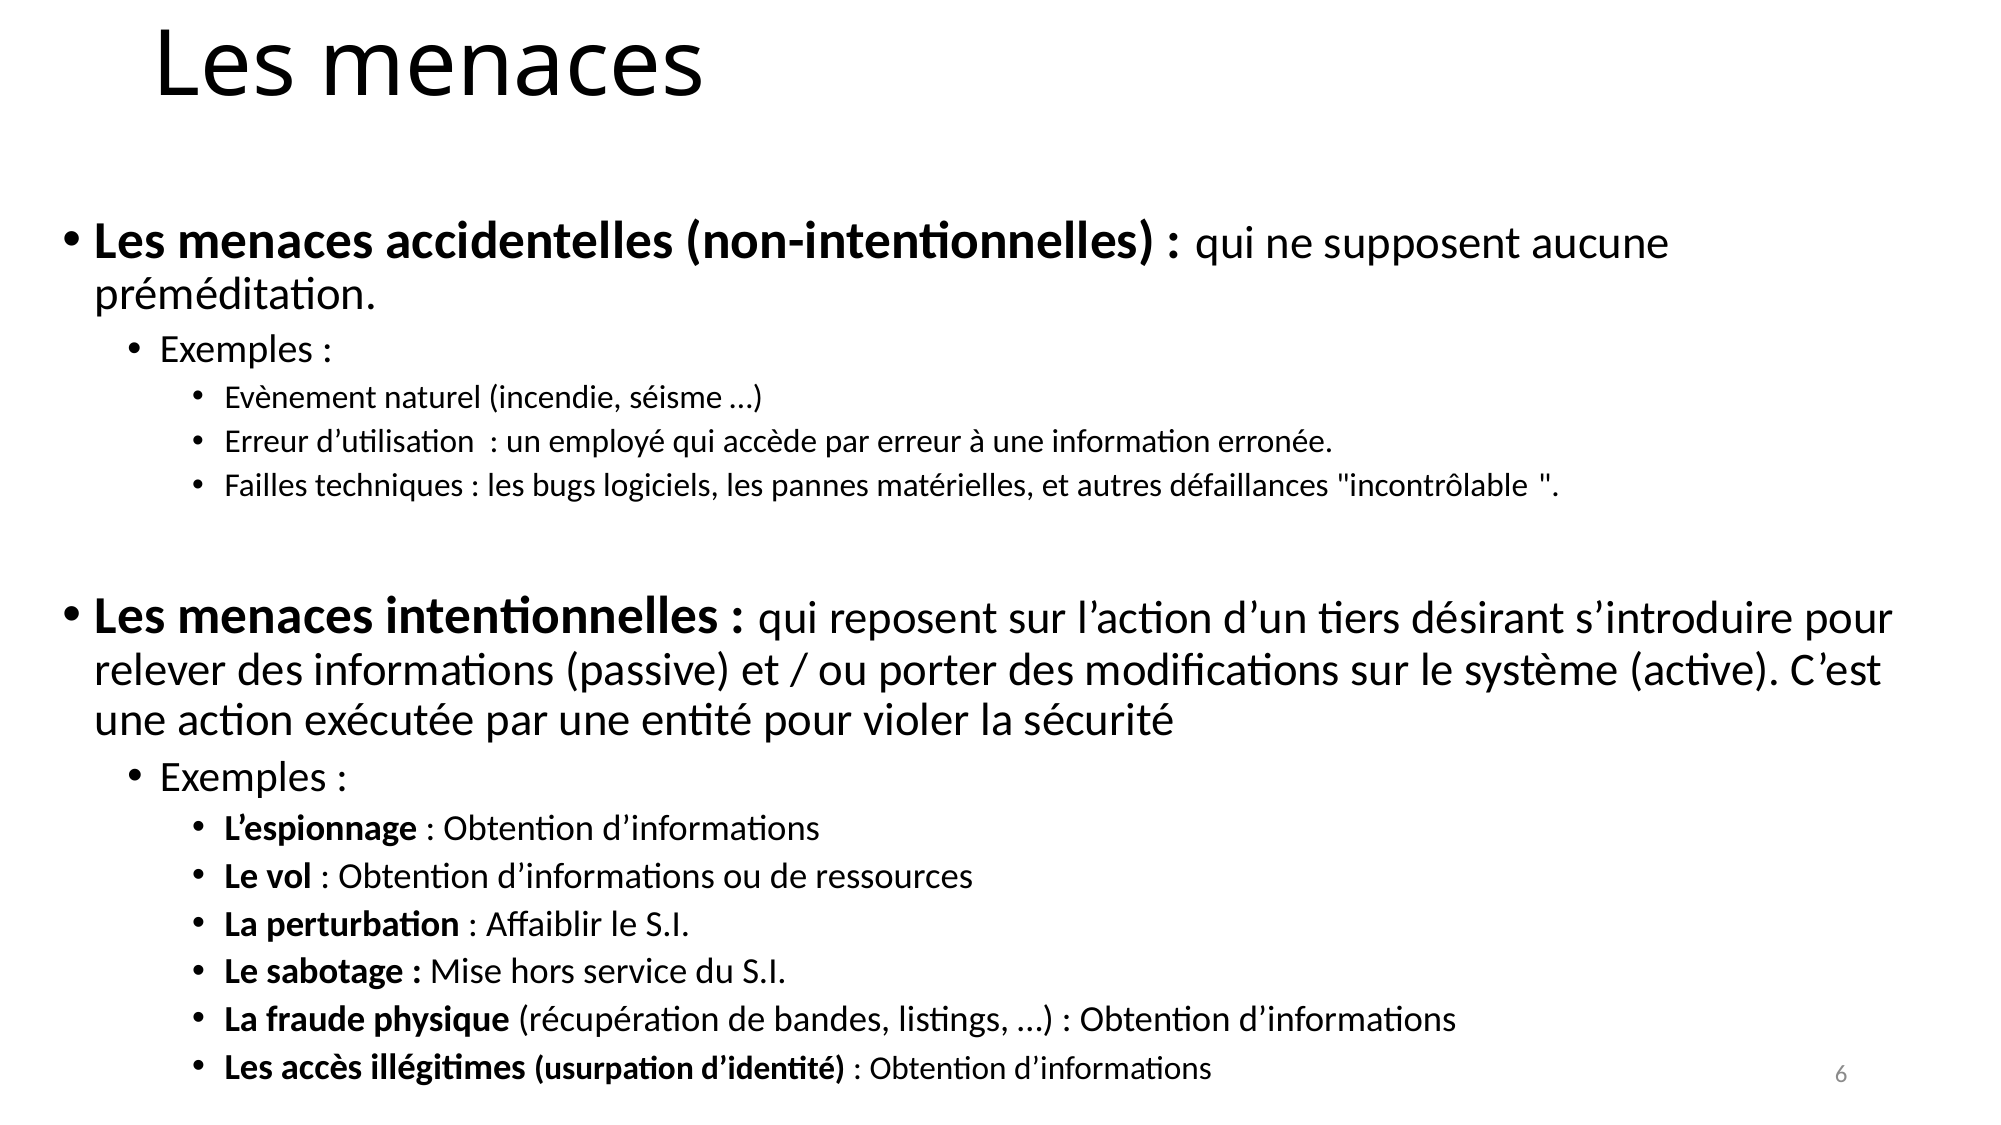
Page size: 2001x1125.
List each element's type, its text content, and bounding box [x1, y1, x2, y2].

list Les menaces accidentelles (non-intentionnelles) : qui ne supposent aucune préméditation. Exemples : Evènement naturel (incendie, séisme …) Erreur d’utilisation : un employé qui accède par erreur à une information erronée. Failles techniques : les bugs logiciels, les pannes matérielles, et autres défaillances "incontrôlable ". Les menaces intentionnelles : qui reposent sur l’action d’un tiers désirant s’introduire pour relever des informations (passive) et / ou porter des modifications sur le système (active). C’est une action exécutée par une entité pour violer la sécurité Exemples : L’espionnage : Obtention d’informations Le vol : Obtention d’informations ou de ressources La perturbation : Affaiblir le S.I. Le sabotage : Mise hors service du S.I. La fraude physique (récupération de bandes, listings, …) : Obtention d’informations Les accès illégitimes (usurpation d’identité) : Obtention d’informations [47, 132, 1954, 1098]
slide_number 6 [1412, 1042, 1863, 1103]
title Les menaces [137, 0, 1863, 132]
